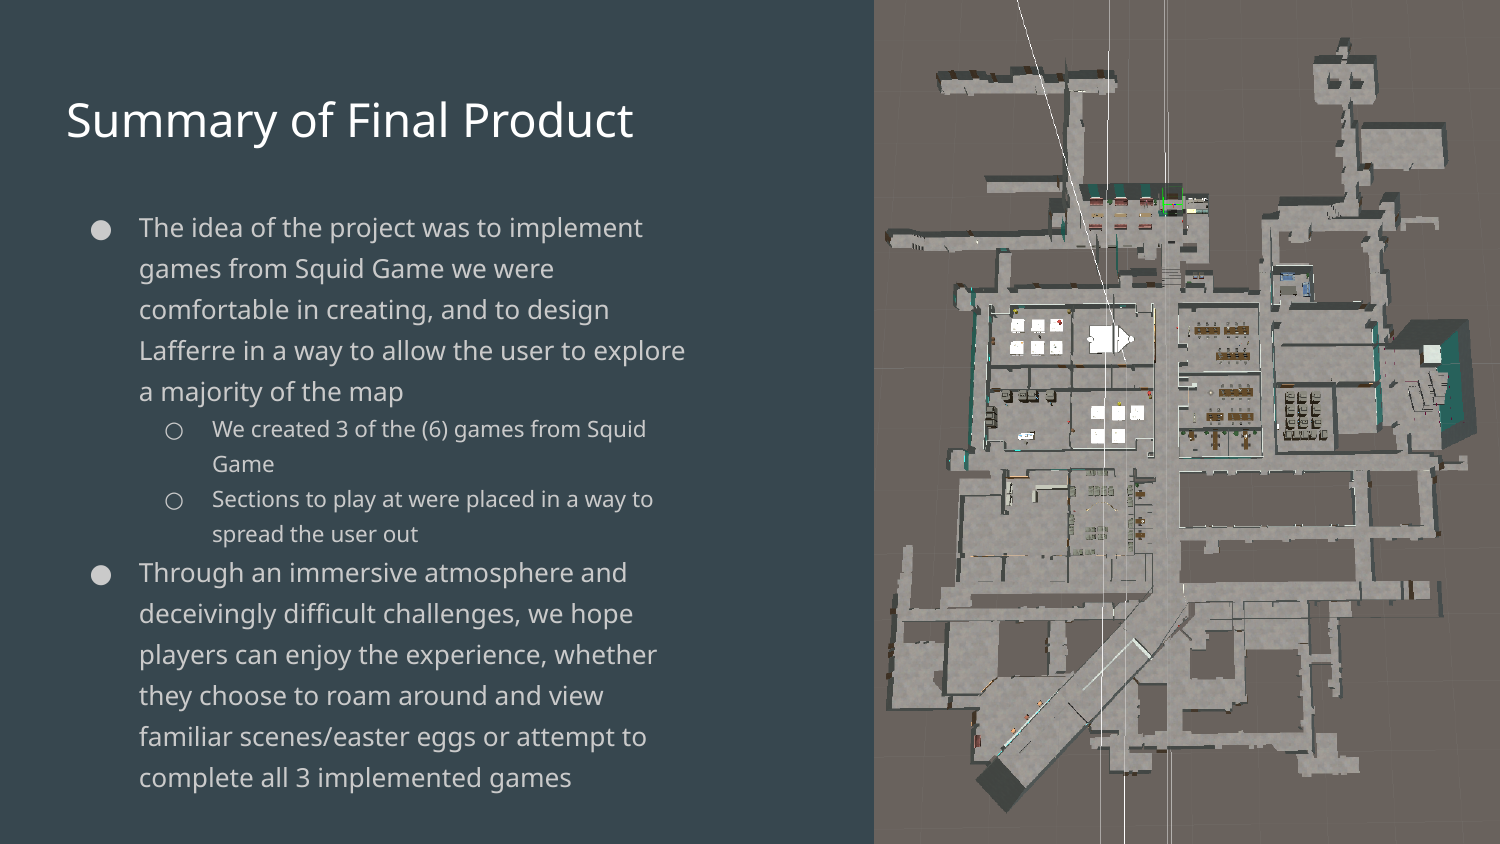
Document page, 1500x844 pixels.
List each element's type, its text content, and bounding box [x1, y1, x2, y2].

list The idea of the project was to implement games from Squid Game we were comfortable in creating, and to design Lafferre in a way to allow the user to explore a majority of the map We created 3 of the (6) games from Squid Game Sections to play at were placed in a way to spread the user out Through an immersive atmosphere and deceivingly difficult challenges, we hope players can enjoy the experience, whether they choose to roam around and view familiar scenes/easter eggs or attempt to complete all 3 implemented games [51, 189, 708, 814]
picture [874, 0, 1500, 844]
title Summary of Final Product [51, 72, 869, 167]
